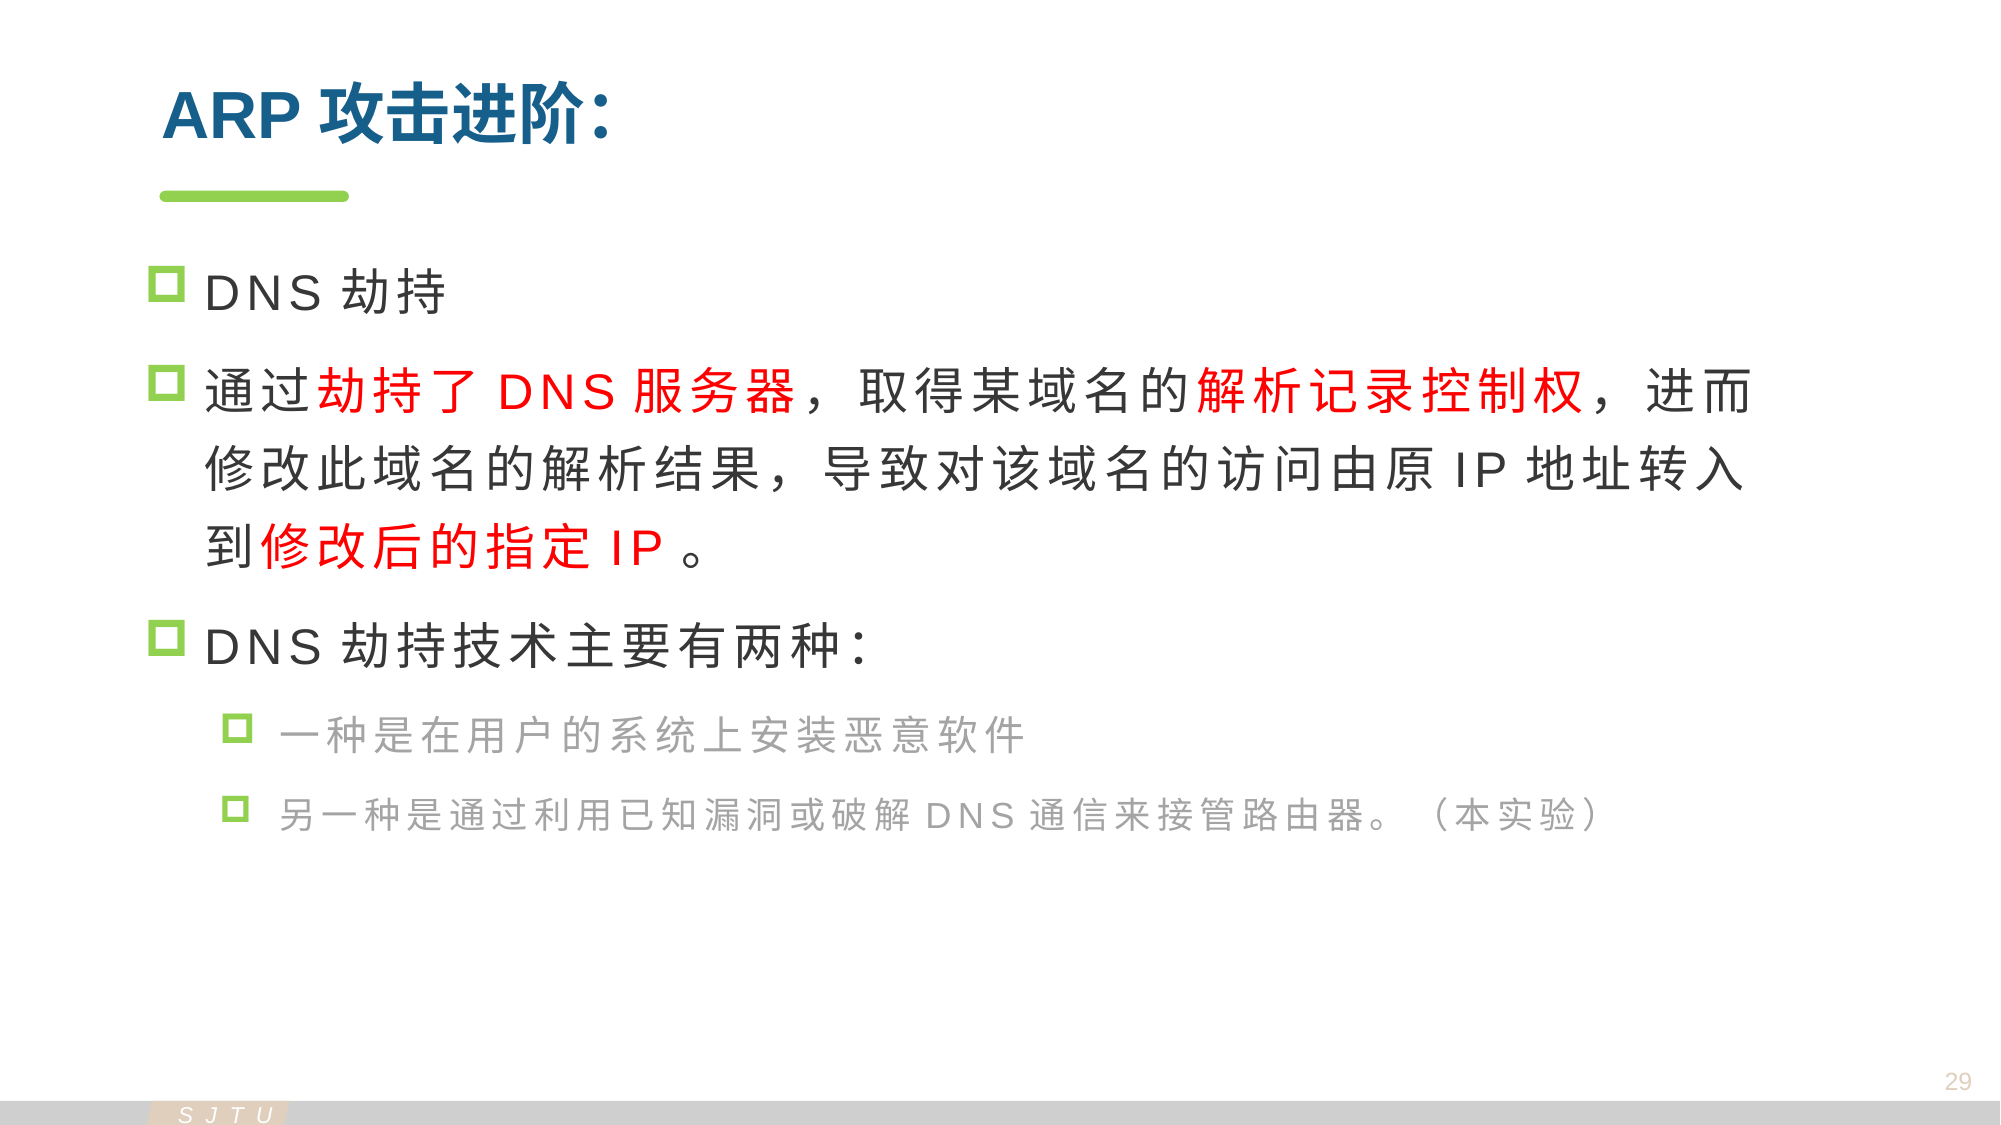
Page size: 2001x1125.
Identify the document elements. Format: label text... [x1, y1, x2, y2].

list DNS劫持 通过劫持了DNS服务器，取得某域名的解析记录控制权，进而修改此域名的解析结果，导致对该域名的访问由原IP地址转入到修改后的指定IP。 DNS劫持技术主要有两种： 一种是在用户的系统上安装恶意软件 另一种是通过利用已知漏洞或破解DNS通信来接管路由器。（本实验） [129, 235, 1798, 996]
list ARP攻击进阶： [146, 62, 1750, 161]
slide_number 29 [1817, 1052, 1988, 1109]
